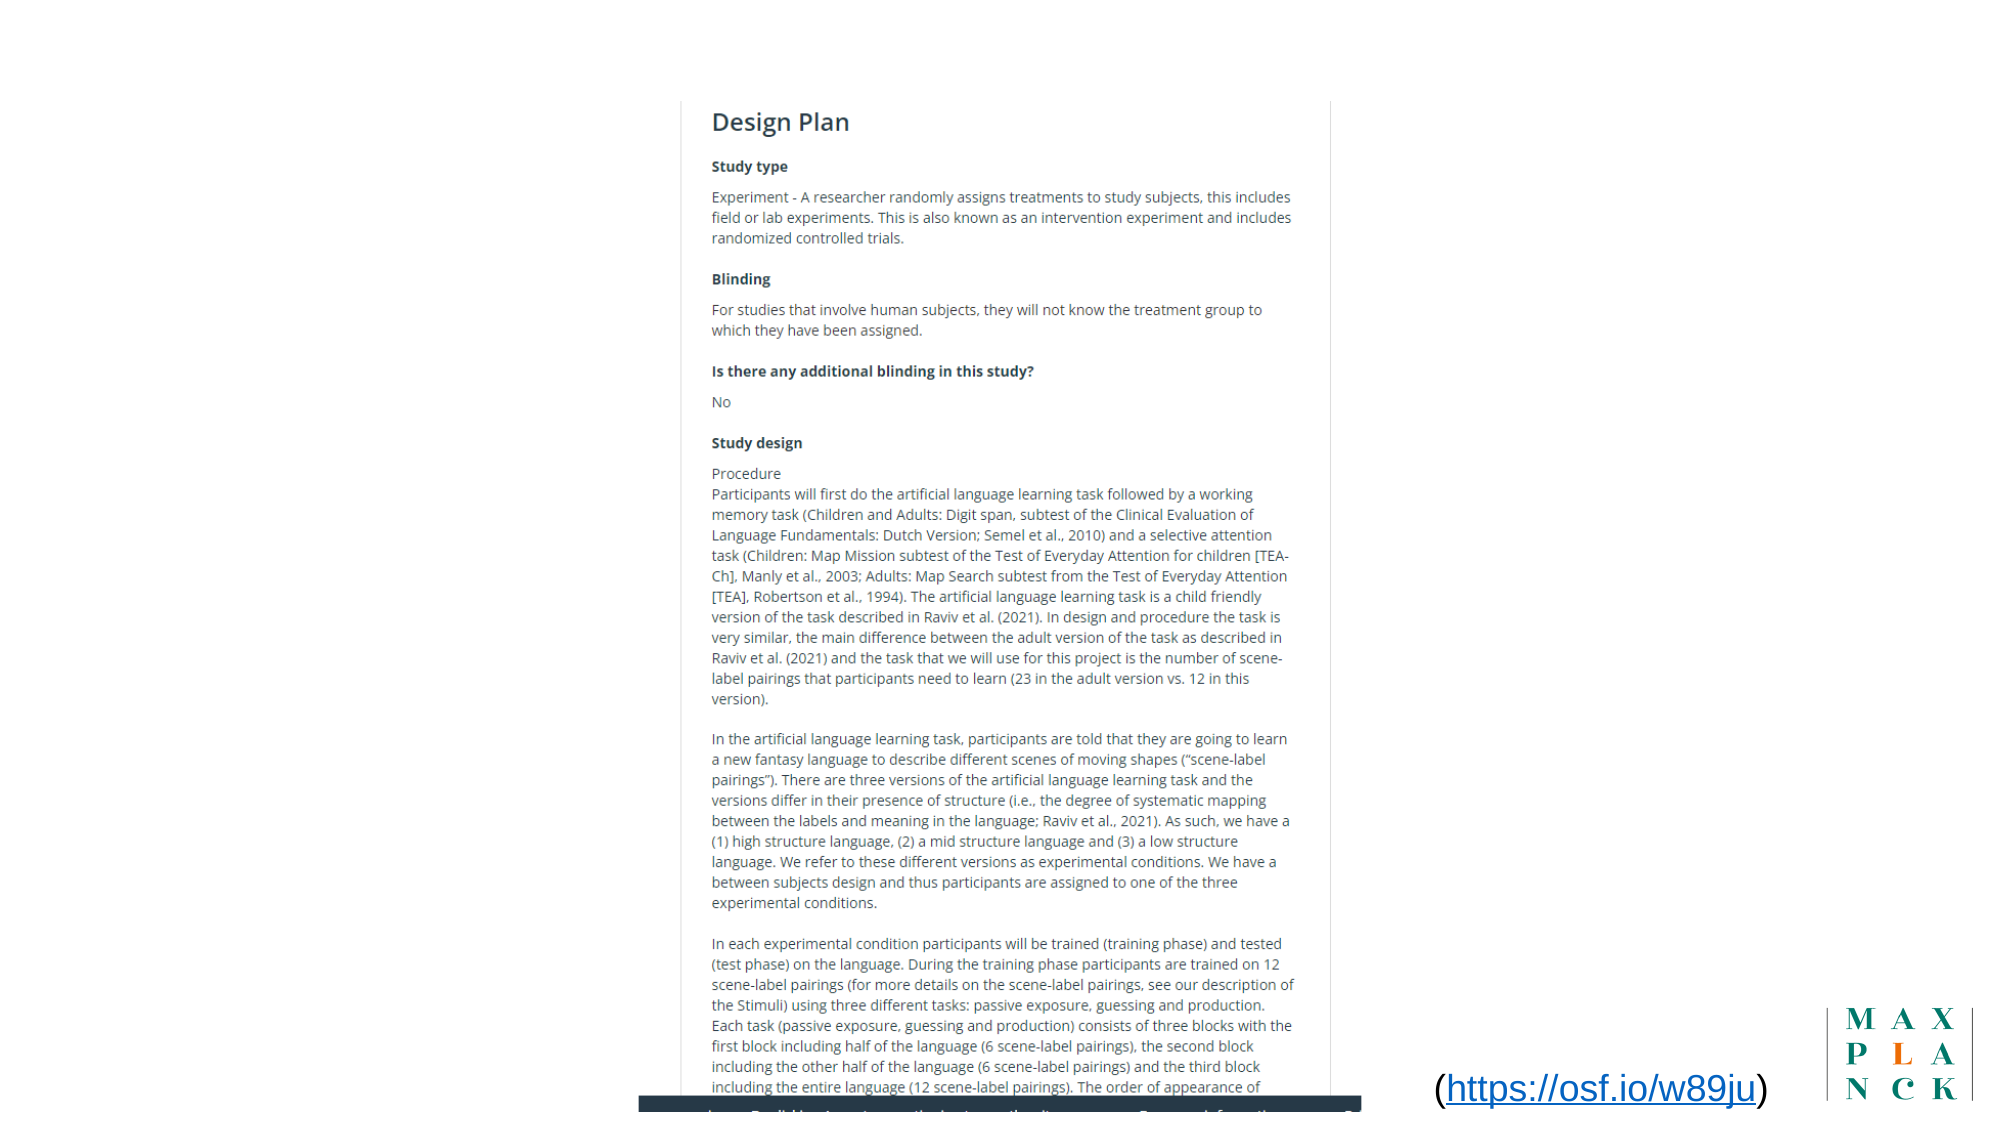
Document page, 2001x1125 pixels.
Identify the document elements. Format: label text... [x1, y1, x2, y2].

text_box (https://osf.io/w89ju) [1418, 1056, 1784, 1116]
picture [638, 101, 1362, 1112]
picture [1822, 1003, 1977, 1105]
